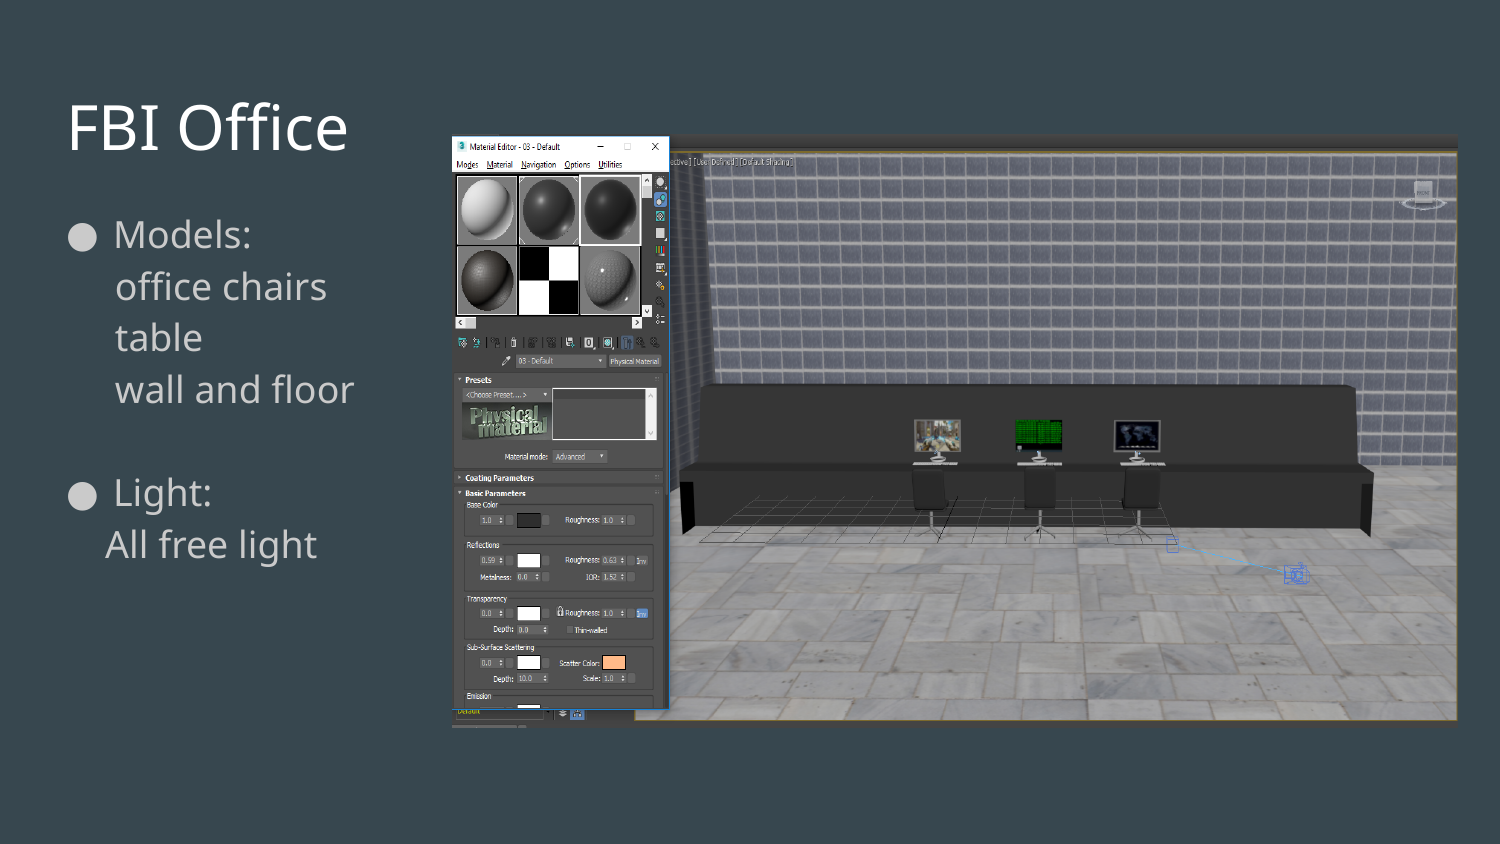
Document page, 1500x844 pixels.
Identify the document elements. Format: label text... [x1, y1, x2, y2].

picture [451, 133, 1458, 729]
list Models: office chairs table wall and floor Light: All free light [51, 189, 1449, 750]
title FBI Office [51, 72, 1449, 167]
